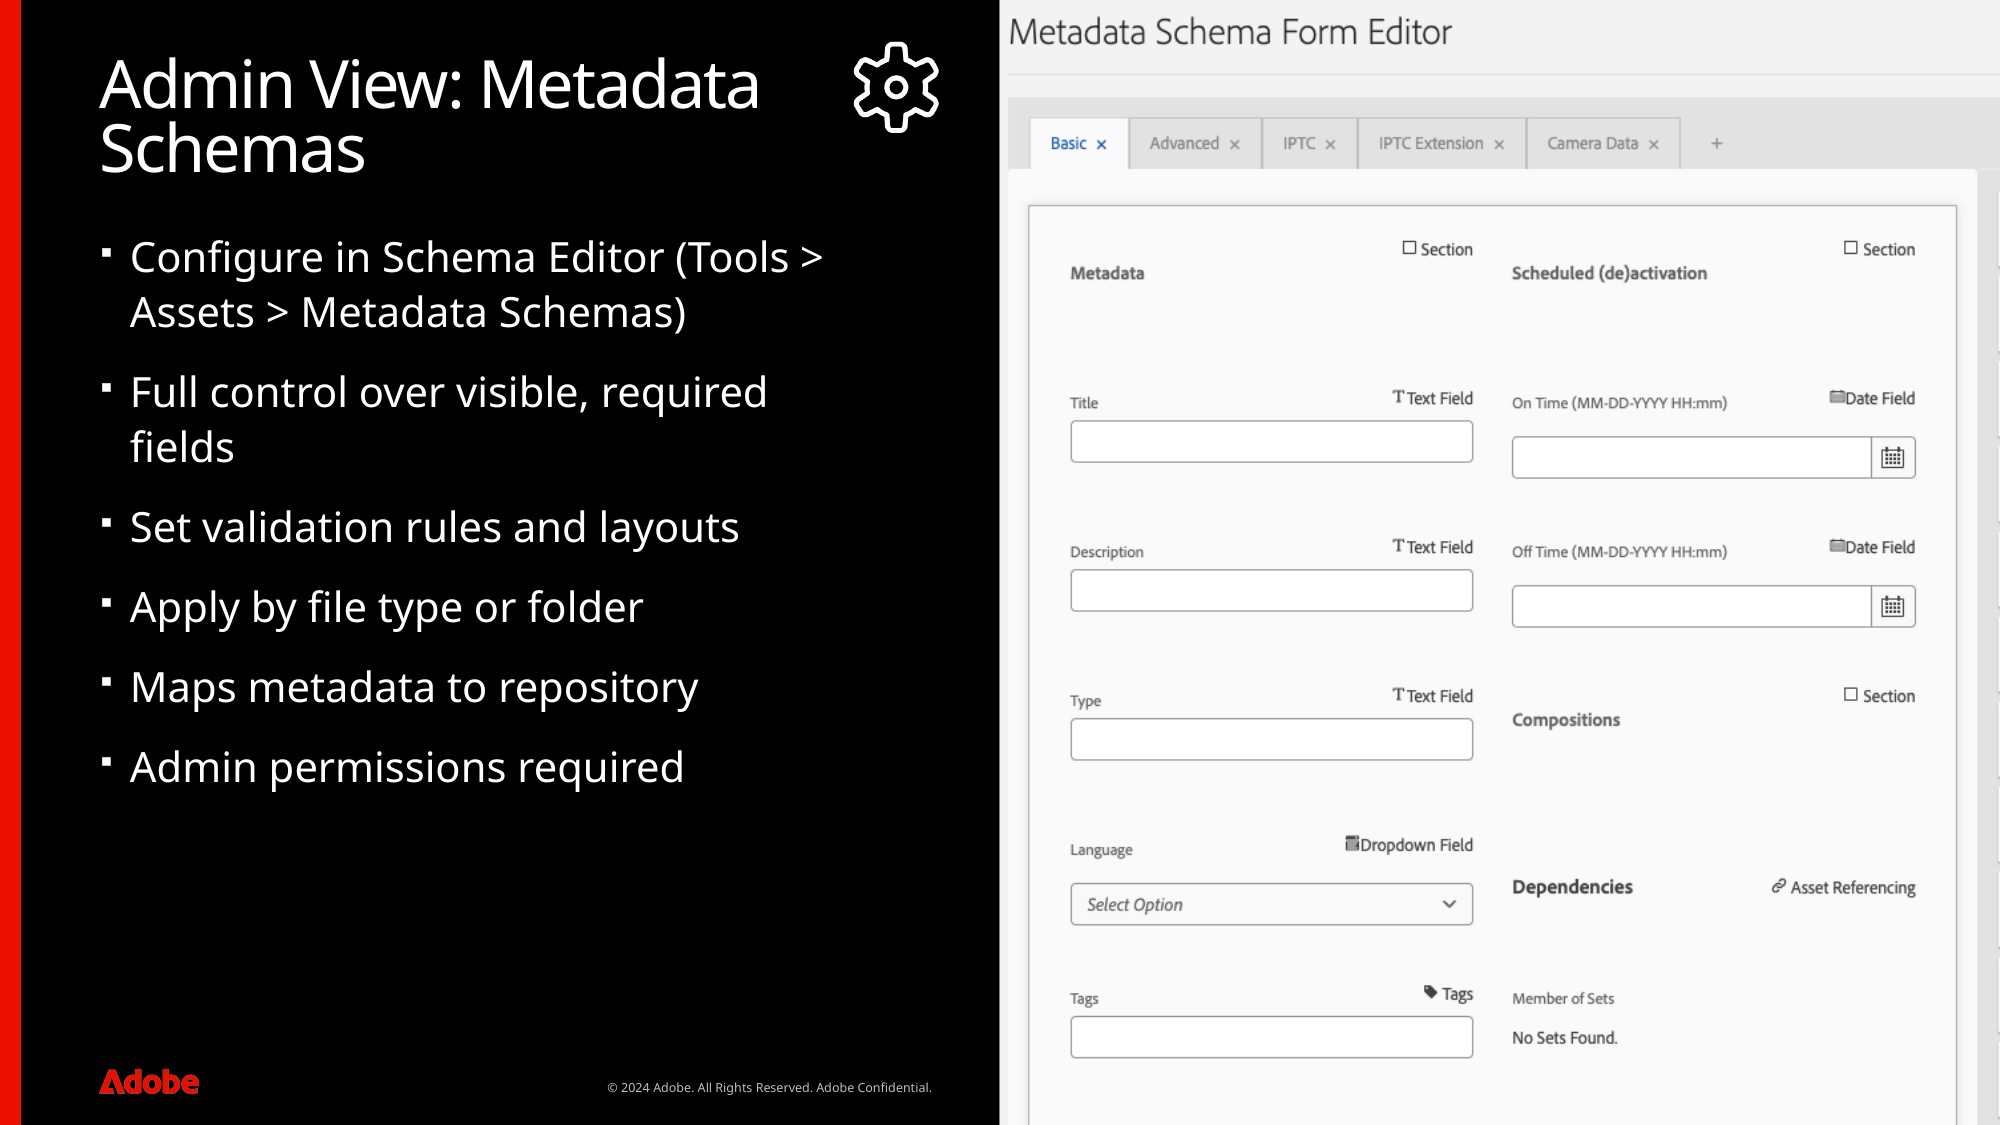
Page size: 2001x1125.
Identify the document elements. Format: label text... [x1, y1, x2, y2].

list Configure in Schema Editor (Tools > Assets > Metadata Schemas) Full control over visible, required fields Set validation rules and layouts Apply by file type or folder Maps metadata to repository Admin permissions required [99, 218, 850, 1038]
title Admin View: Metadata Schemas [99, 43, 910, 199]
picture [99, 1069, 199, 1094]
picture [833, 0, 2000, 1125]
